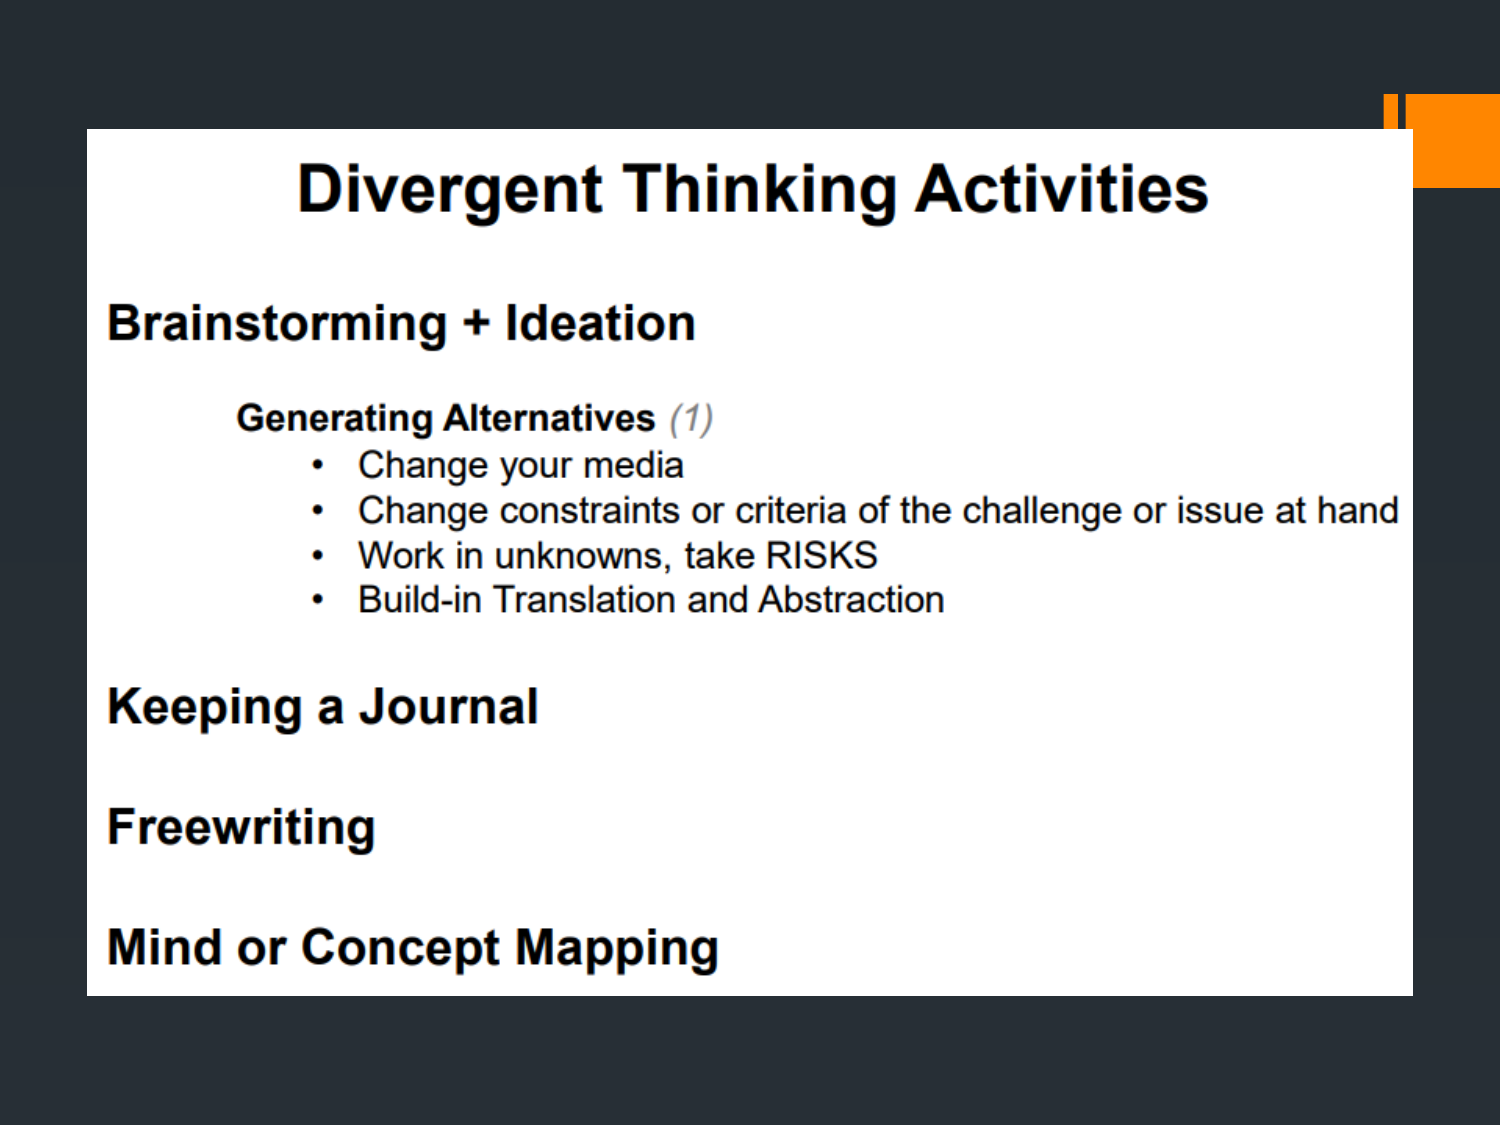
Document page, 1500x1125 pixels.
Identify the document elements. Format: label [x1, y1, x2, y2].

picture [86, 129, 1414, 996]
